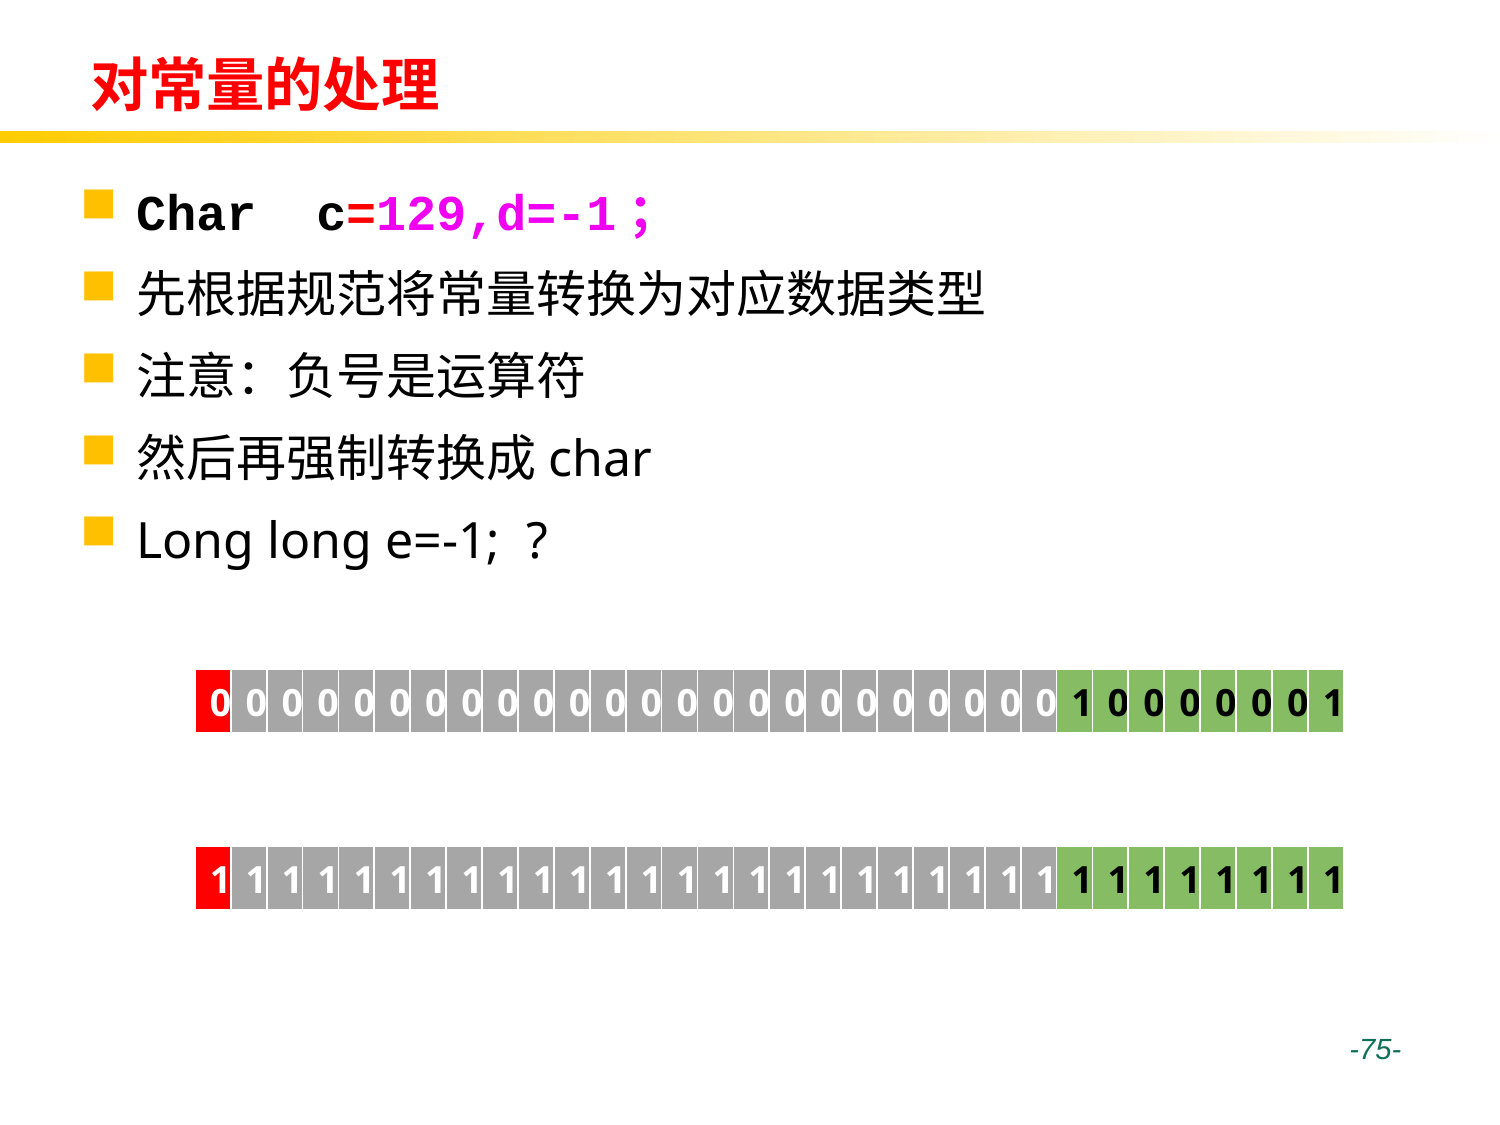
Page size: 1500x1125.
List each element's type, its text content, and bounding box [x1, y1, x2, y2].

table_header 0 [878, 670, 912, 732]
table_header 1 [806, 847, 840, 909]
table_header 1 [375, 847, 409, 909]
table_header 1 [914, 847, 948, 909]
table_header 1 [447, 847, 481, 909]
table_header 1 [555, 847, 589, 909]
title 对常量的处理 [74, 34, 1426, 131]
table_header 0 [303, 670, 338, 732]
table_header 0 [662, 670, 697, 732]
table_header 1 [483, 847, 517, 909]
table_header 0 [1201, 670, 1235, 732]
table_header 0 [734, 670, 768, 732]
table_header 1 [734, 847, 768, 909]
table_header 0 [950, 670, 984, 732]
table_header 1 [519, 847, 553, 909]
table_header 0 [842, 670, 876, 732]
table_header 0 [1022, 670, 1056, 732]
table_header 0 [591, 670, 625, 732]
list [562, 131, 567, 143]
table_header 0 [375, 670, 409, 732]
table_header 1 [1165, 847, 1199, 909]
table_header 0 [770, 670, 804, 732]
table_header 1 [1022, 847, 1056, 909]
table_header 0 [196, 670, 230, 732]
table_header 0 [698, 670, 733, 732]
table_header 1 [591, 847, 625, 909]
table_header 1 [1237, 847, 1271, 909]
table_header 1 [698, 847, 733, 909]
table_header 1 [1129, 847, 1163, 909]
list Char c=129,d=-1； 先根据规范将常量转换为对应数据类型 注意：负号是运算符 然后再强制转换成char Long long e=-1; ? [64, 160, 1414, 988]
table_header 1 [1309, 847, 1343, 909]
table_cell 补码 [738, 131, 744, 143]
table_header 0 [339, 670, 373, 732]
table_header 0 [1165, 670, 1199, 732]
table_header 1 [411, 847, 445, 909]
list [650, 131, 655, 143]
table_header 1 [1273, 847, 1307, 909]
table_header 1 [986, 847, 1020, 909]
table_header 1 [1057, 670, 1092, 732]
table_header 0 [268, 670, 302, 732]
table_header 0 [519, 670, 553, 732]
table_header 0 [447, 670, 481, 732]
table_header 0 [627, 670, 661, 732]
table_header 0 [232, 670, 266, 732]
table_header 1 [662, 847, 697, 909]
table_header 0 [986, 670, 1020, 732]
table_header 1 [1201, 847, 1235, 909]
table_header 0 [1093, 670, 1127, 732]
table_header 1 [770, 847, 804, 909]
table_header 0 [806, 670, 840, 732]
table_header 0 [483, 670, 517, 732]
table_header 0 [1273, 670, 1307, 732]
table_header 1 [232, 847, 266, 909]
table_header 1 [1057, 847, 1092, 909]
table_header 0 [411, 670, 445, 732]
table_header 0 [914, 670, 948, 732]
table_header 1 [1093, 847, 1127, 909]
table_header 1 [842, 847, 876, 909]
table_header 1 [627, 847, 661, 909]
table_header 1 [303, 847, 338, 909]
table_header 0 [1237, 670, 1271, 732]
table_header 1 [196, 847, 230, 909]
table_header 1 [339, 847, 373, 909]
slide_number -75- [1257, 1023, 1425, 1102]
table_header 1 [1309, 670, 1343, 732]
table_header 1 [878, 847, 912, 909]
table_header 0 [1129, 670, 1163, 732]
table_header 0 [555, 670, 589, 732]
table_header 1 [950, 847, 984, 909]
table_header 1 [268, 847, 302, 909]
